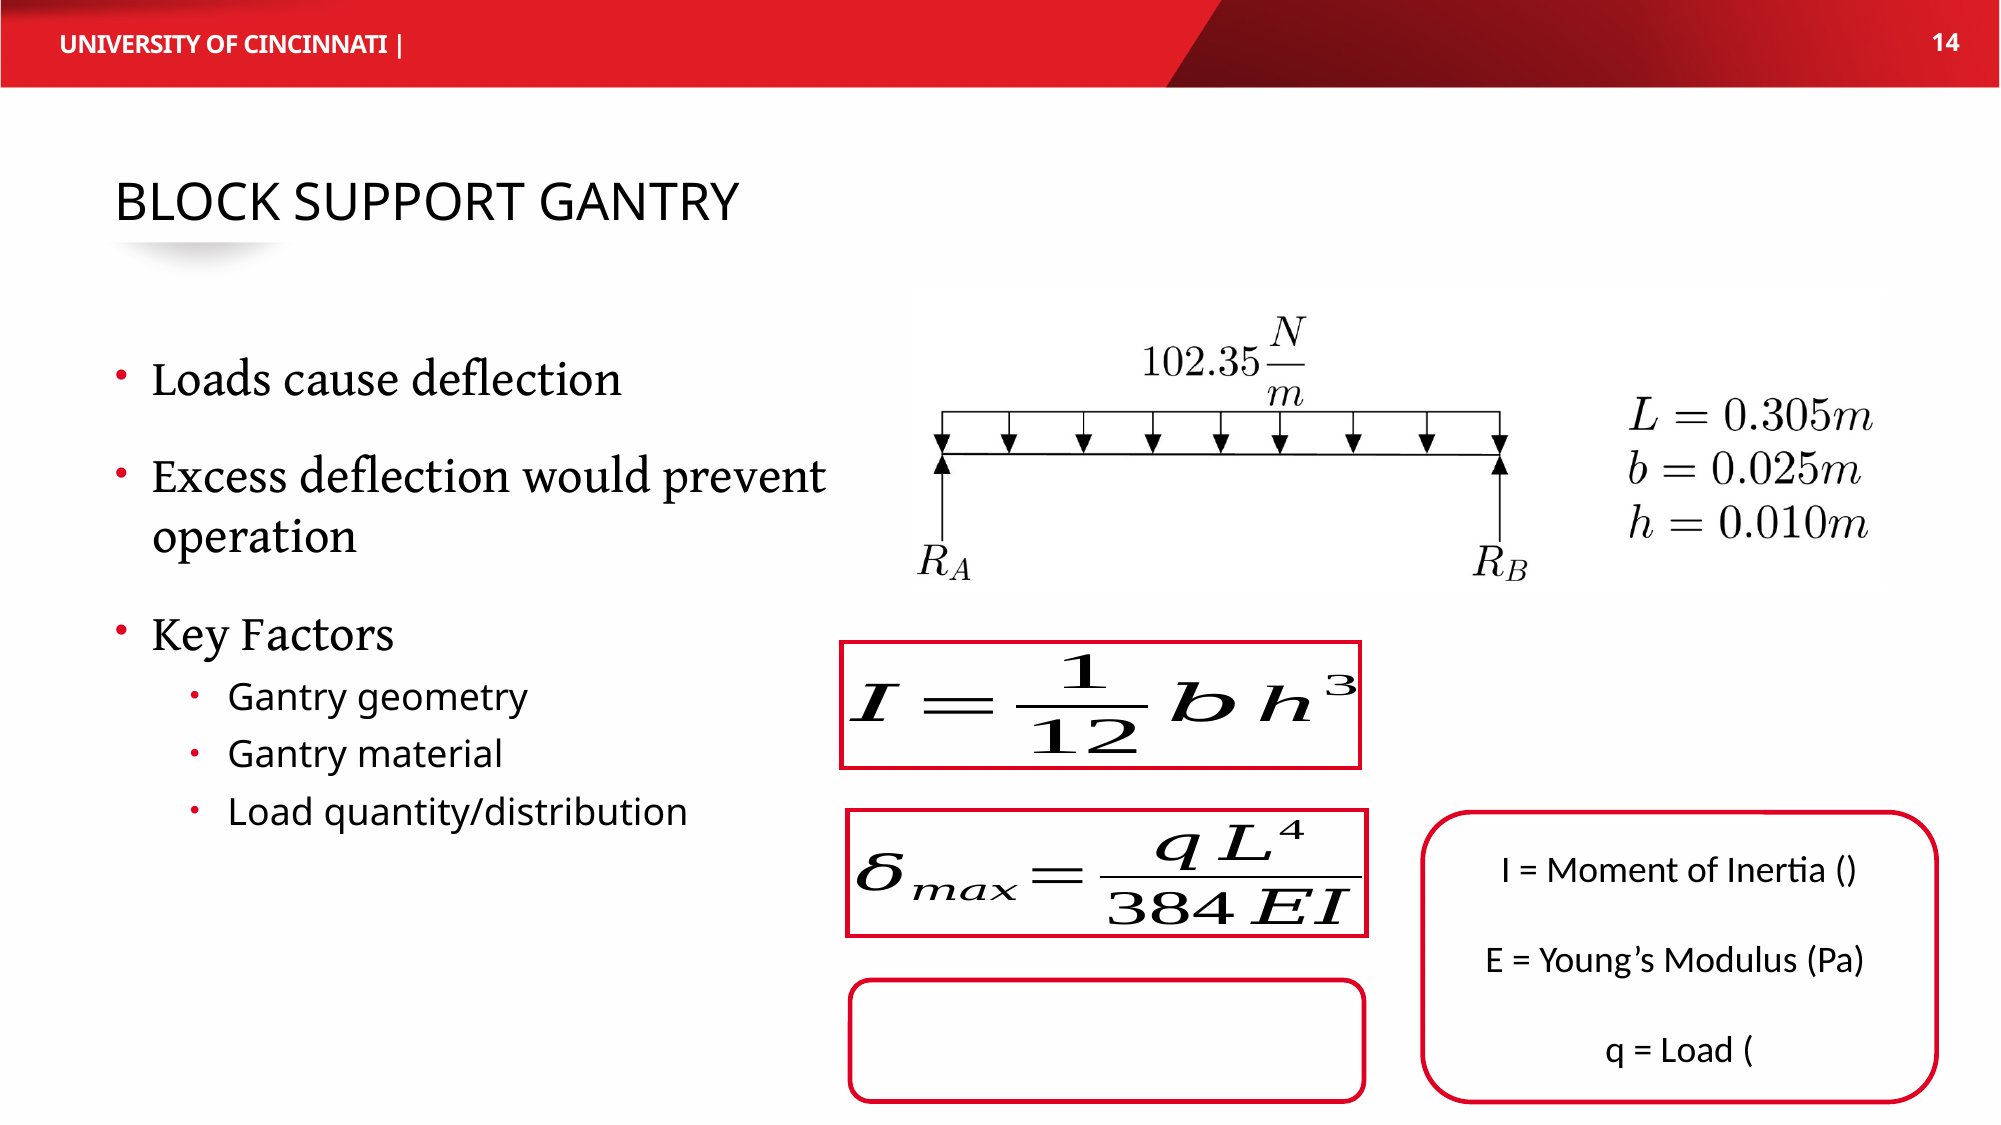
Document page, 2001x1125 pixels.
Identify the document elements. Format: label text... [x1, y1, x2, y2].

slide_number 14 [1899, 0, 1975, 88]
list Loads cause deflection Excess deflection would prevent operation Key Factors Gantry geometry Gantry material Load quantity/distribution [99, 337, 925, 1050]
picture [0, 0, 2000, 1125]
title Block Support Gantry [99, 125, 1900, 275]
